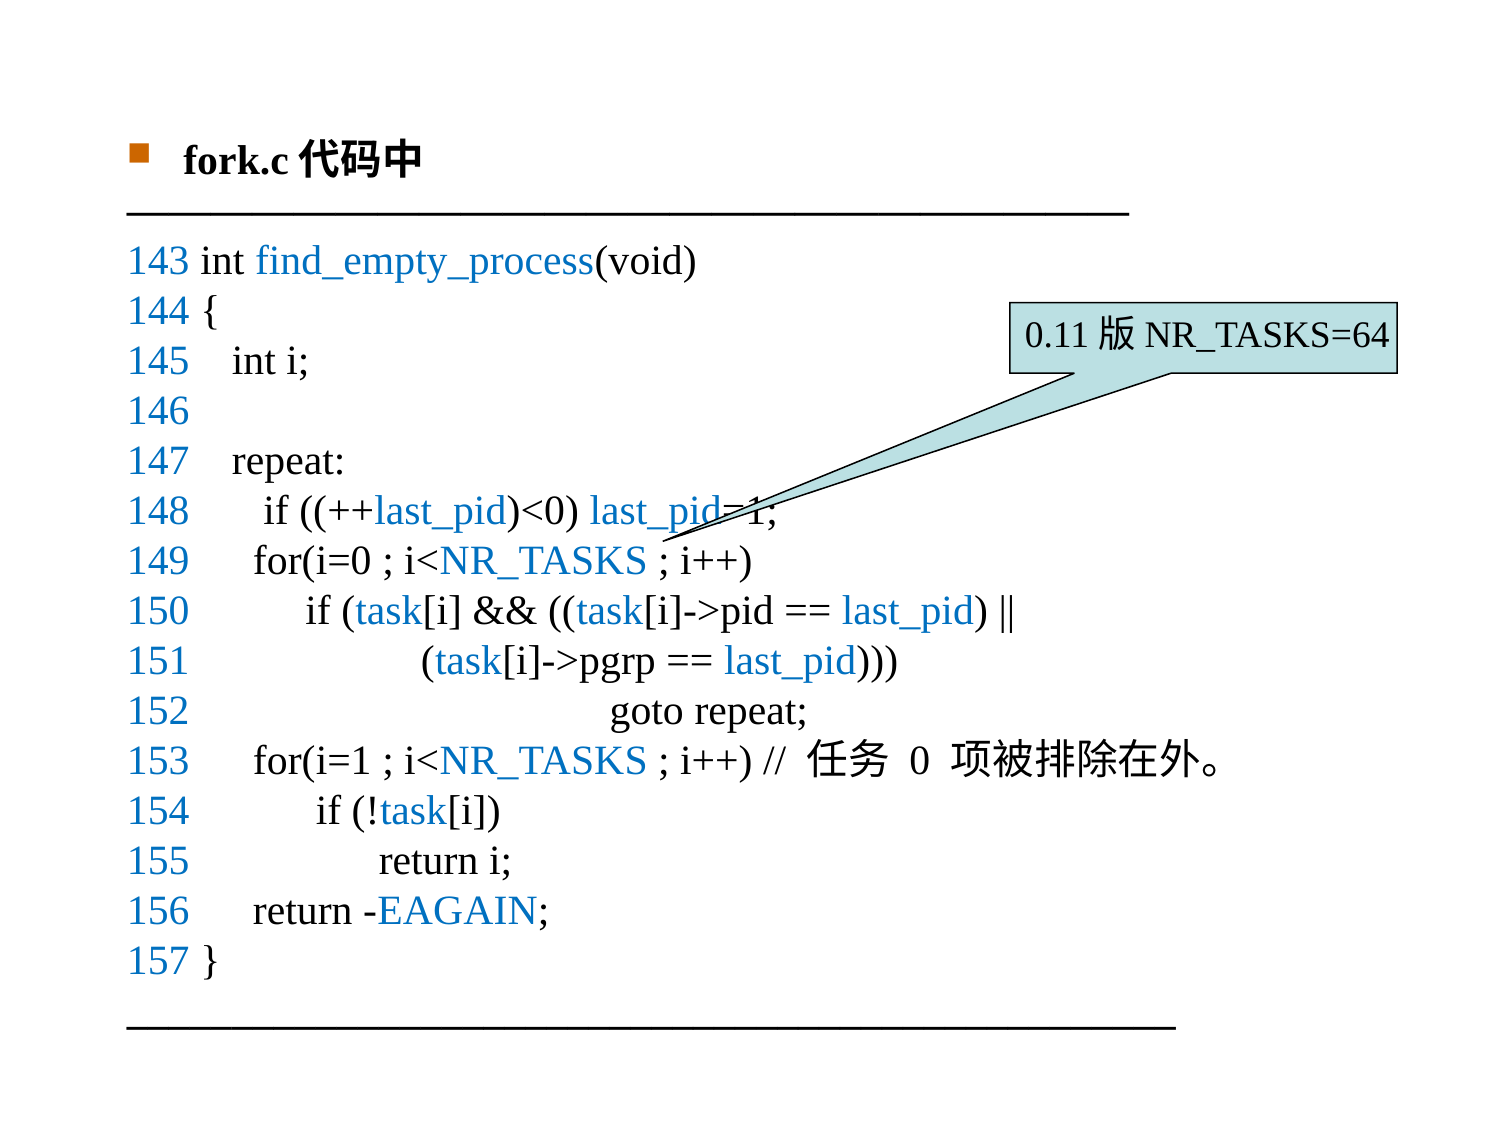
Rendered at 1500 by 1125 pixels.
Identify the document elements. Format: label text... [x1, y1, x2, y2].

text_box 0.11版NR_TASKS=64 [662, 302, 1398, 542]
text_box fork.c代码中 ———————————————————————— 143 int find_empty_process(void) 144 { 145 int i; 146 147 repeat: 148 if ((++last_pid)<0) last_pid=1; 149 for(i=0 ; i<NR_TASKS ; i++) 150 if (task[i] && ((task[i]->pid == last_pid) || 151 (task[i]->pgrp == last_pid))) 152 goto repeat; 153 for(i=1 ; i<NR_TASKS ; i++) // 任务 0 项被排除在外。 154 if (!task[i]) 155 return i; 156 return -EAGAIN; 157 } __________________________________________________ [112, 125, 1423, 867]
